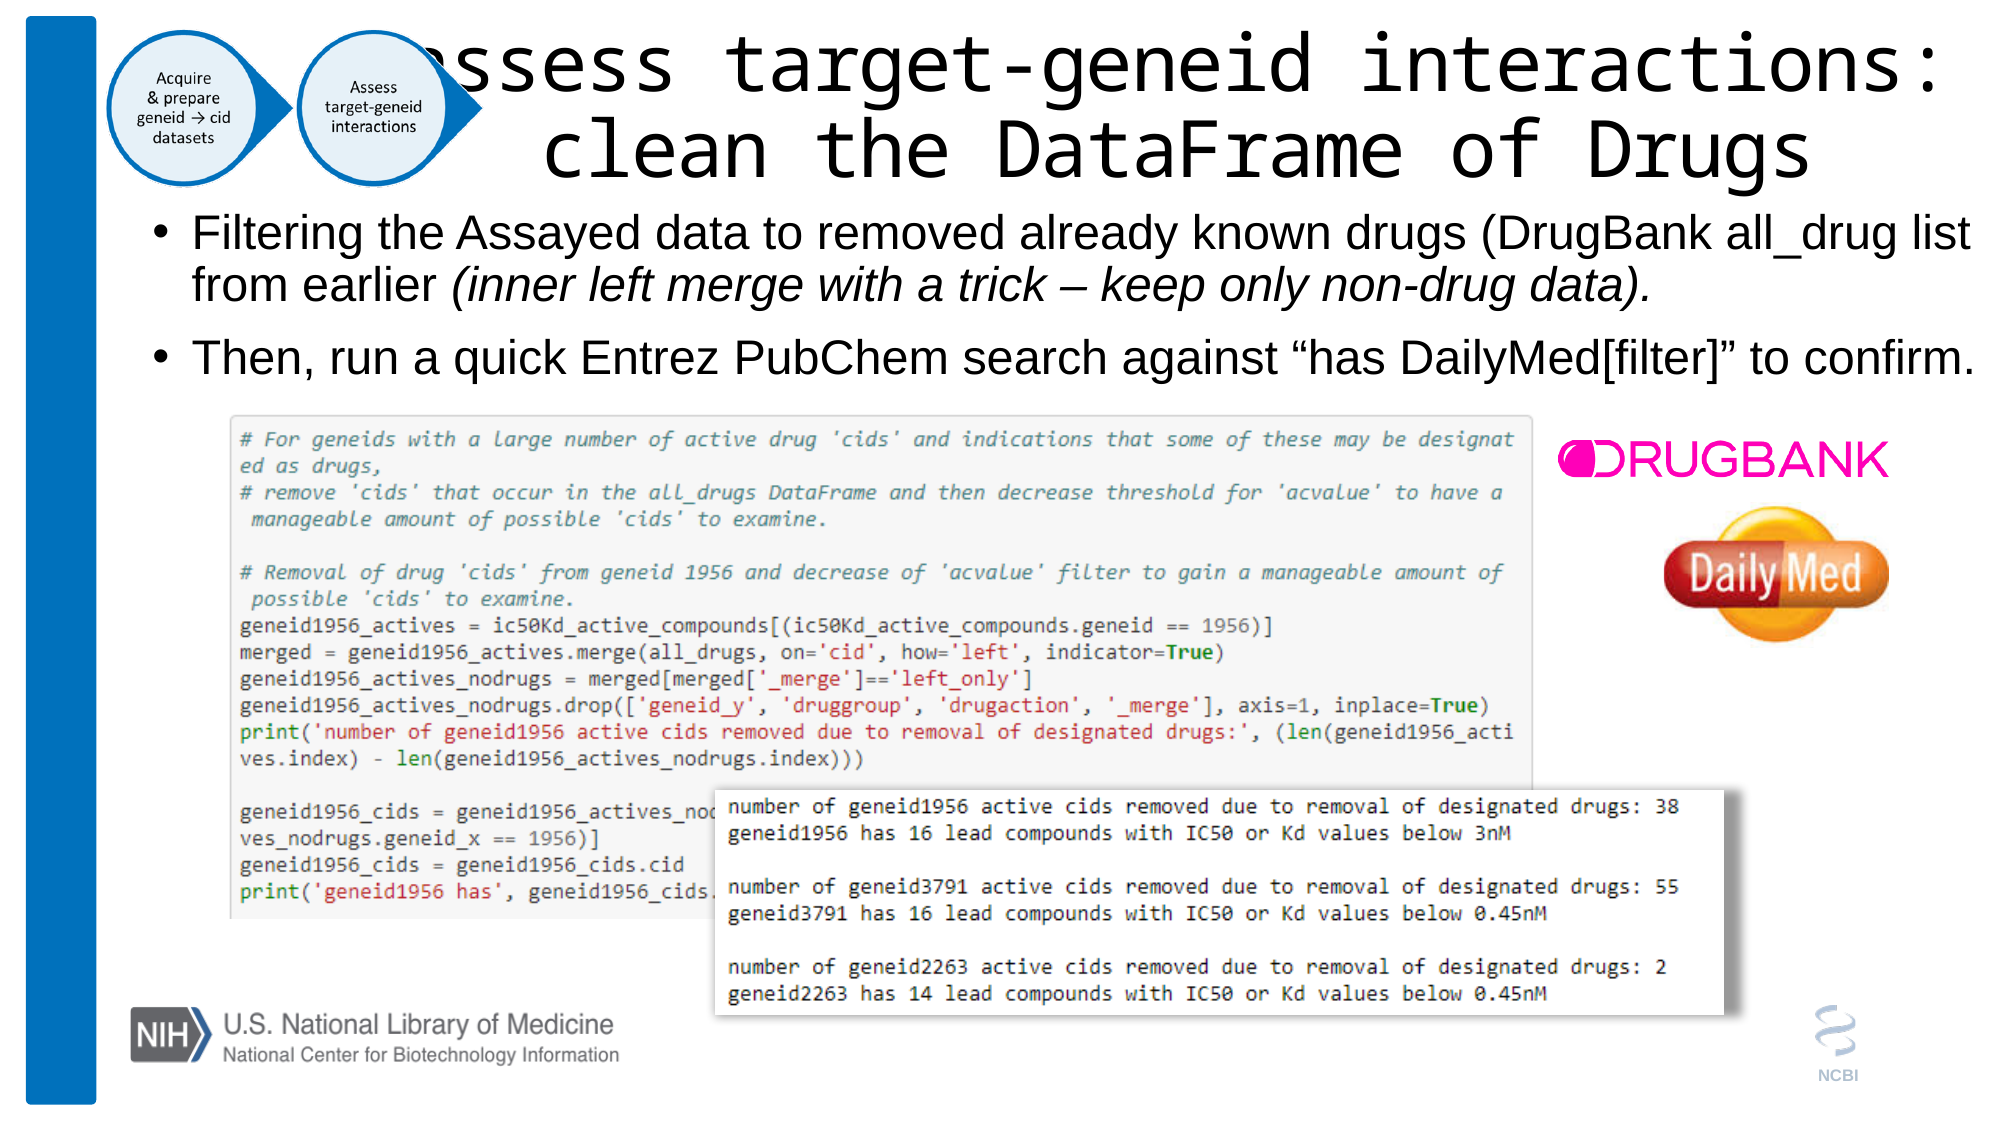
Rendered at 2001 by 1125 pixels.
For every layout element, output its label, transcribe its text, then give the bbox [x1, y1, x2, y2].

picture [226, 409, 1724, 1015]
picture [105, 28, 484, 188]
picture [1663, 502, 1889, 648]
picture [1558, 440, 1889, 478]
list Filtering the Assayed data to removed already known drugs (DrugBank all_drug list from earlier (inner left merge with a trick – keep only non-drug data). Then, run a quick Entrez PubChem search against “has DailyMed[filter]” to confirm. [137, 200, 2000, 398]
text_box assess target-geneid interactions: clean the DataFrame of Drugs [369, 0, 1985, 218]
text_box [24, 15, 98, 1106]
